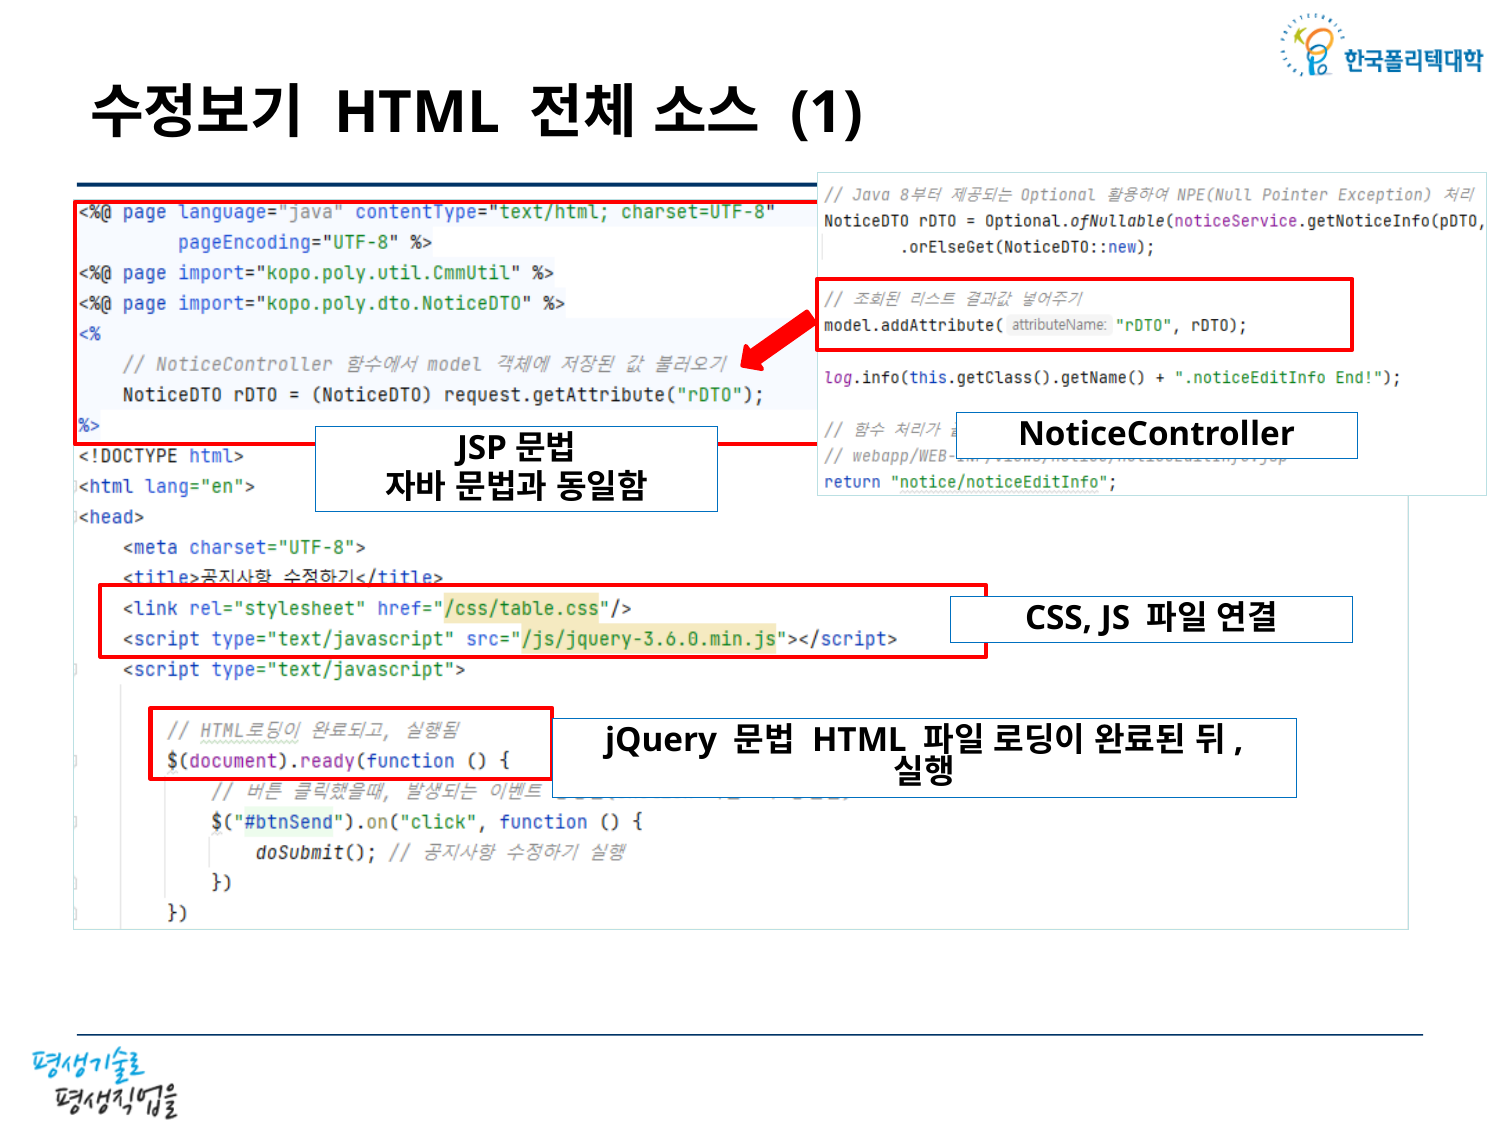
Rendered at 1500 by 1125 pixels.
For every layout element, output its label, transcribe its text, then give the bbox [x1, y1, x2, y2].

picture [72, 172, 1487, 930]
picture [17, 1039, 226, 1122]
title 수정보기 HTML 전체 소스 (1) [74, 44, 1426, 173]
picture [1275, 6, 1489, 84]
